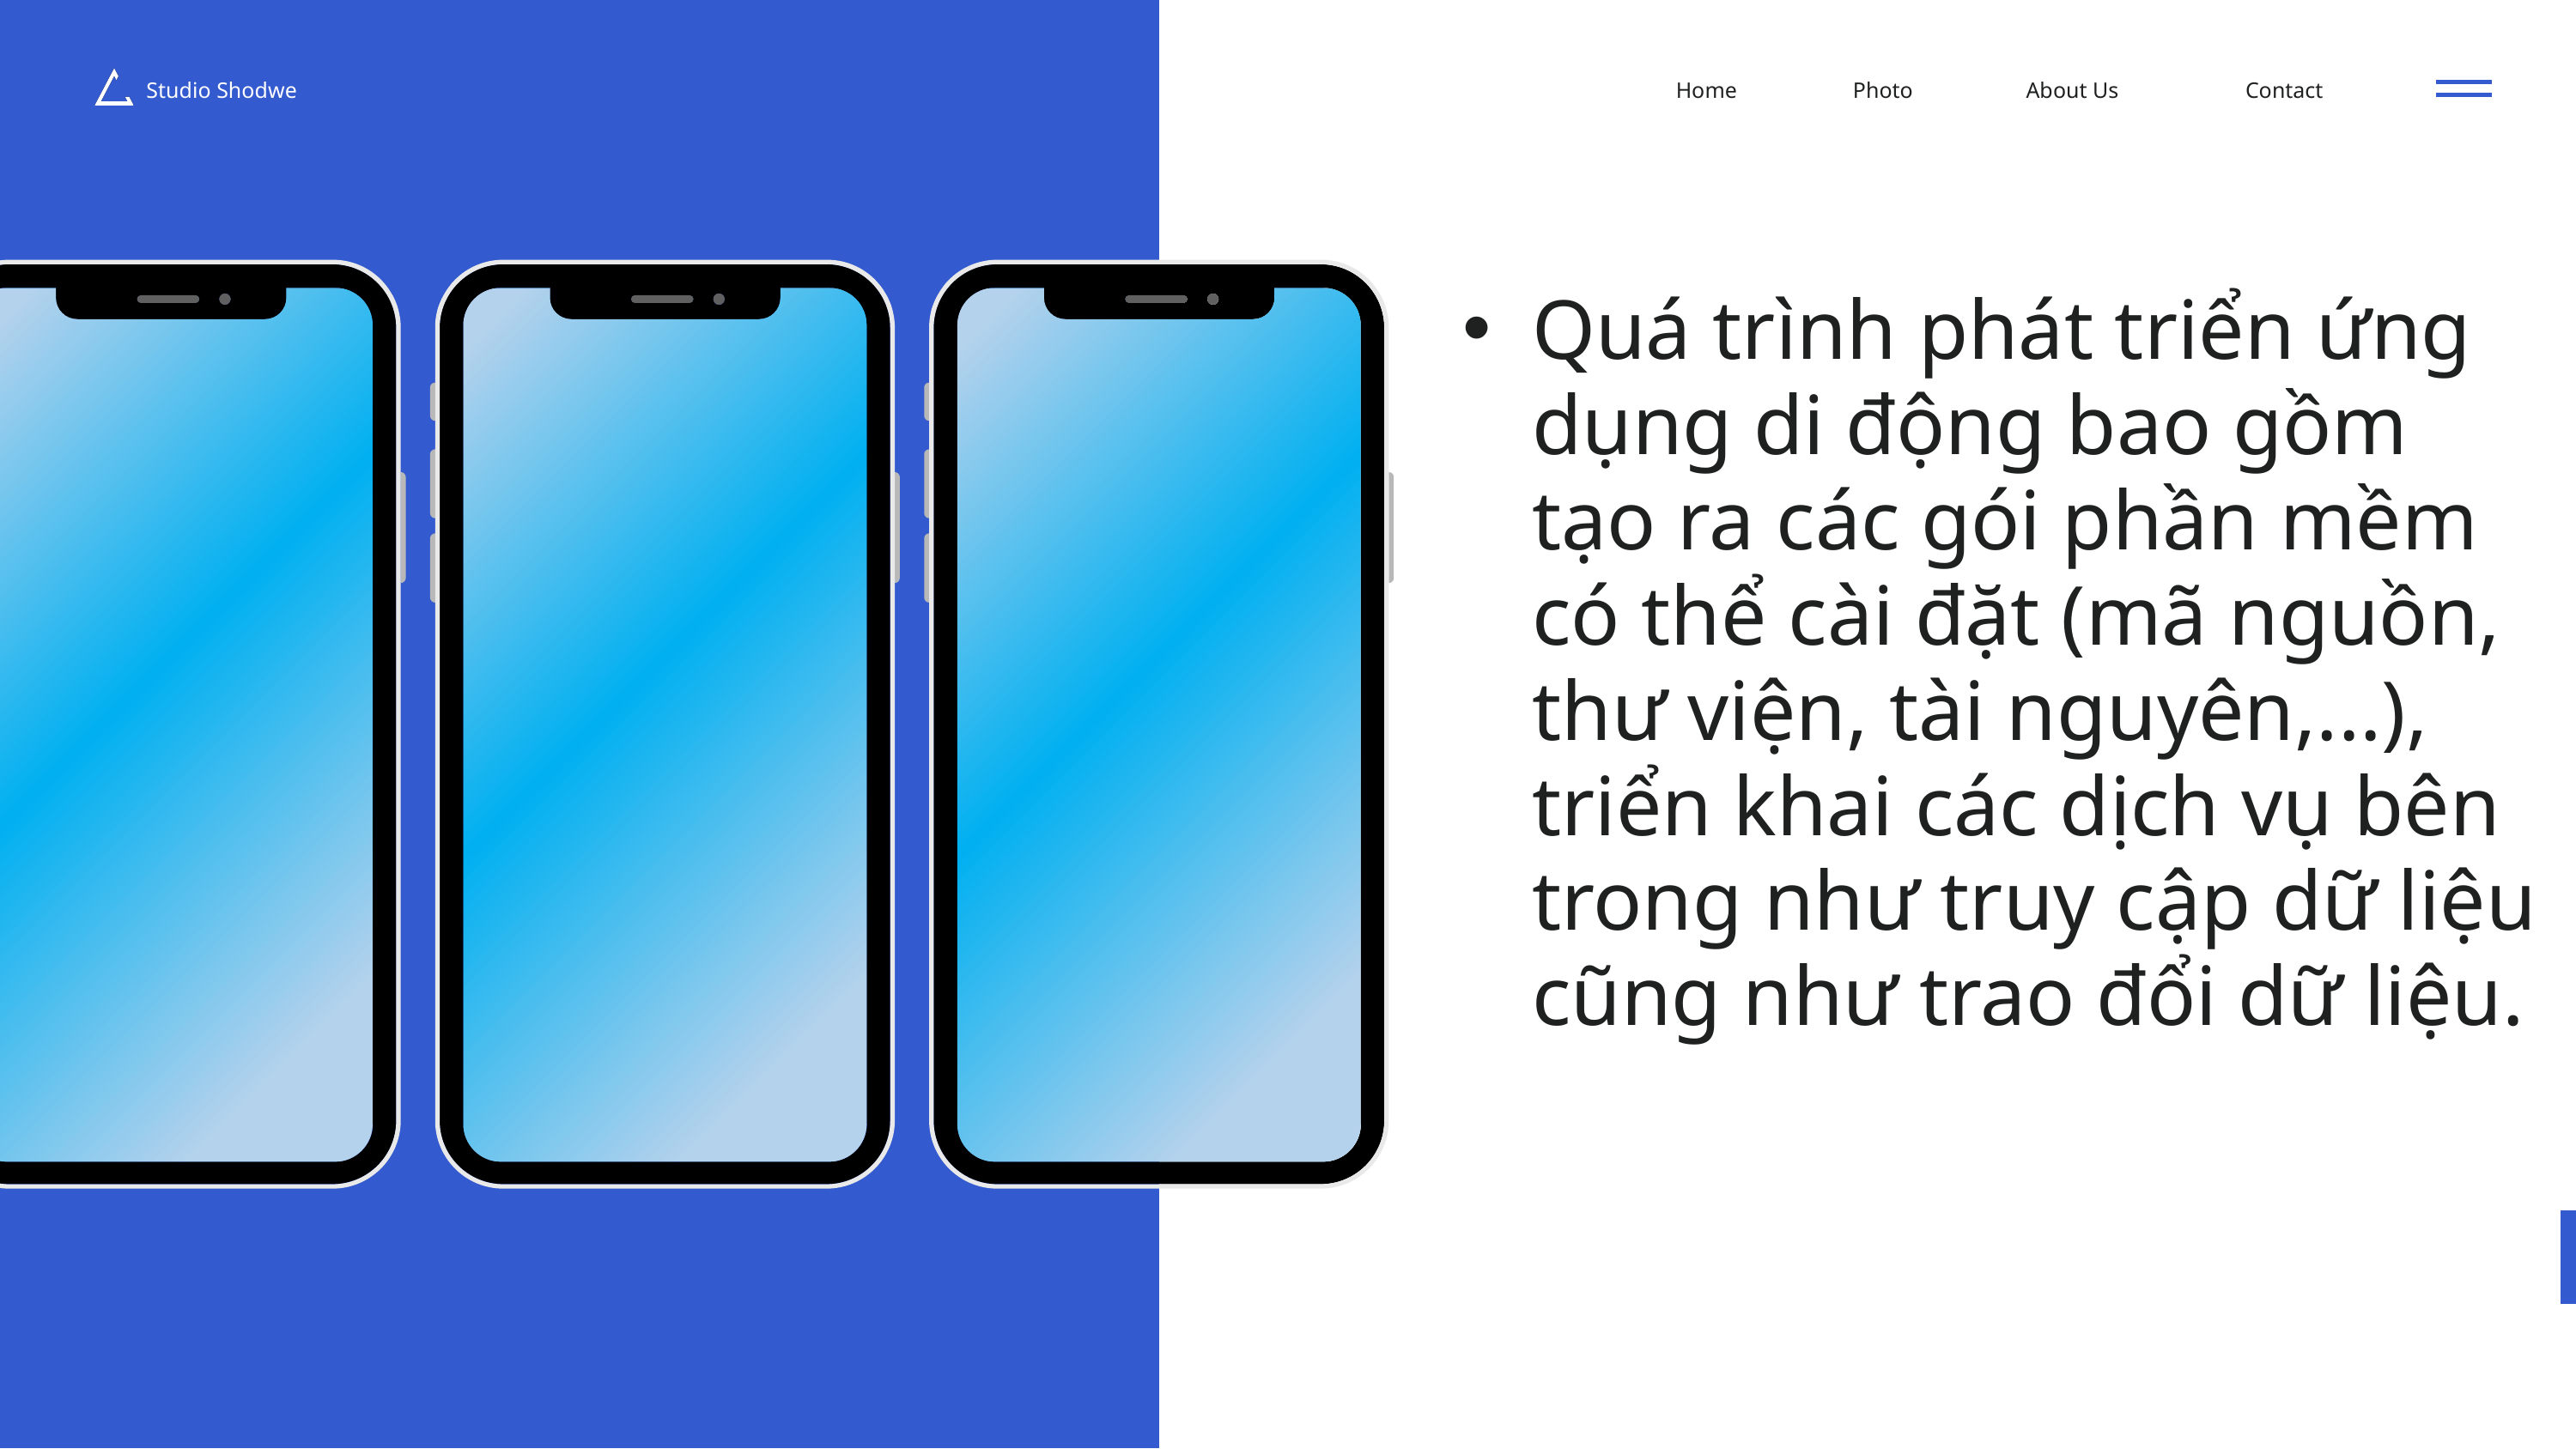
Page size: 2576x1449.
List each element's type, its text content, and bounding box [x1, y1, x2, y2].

text_box Photo [1852, 72, 1957, 103]
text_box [923, 259, 1394, 1190]
text_box Quá trình phát triển ứng dụng di động bao gồm tạo ra các gói phần mềm có thể cài đặt (mã nguồn, thư viện, tài nguyên,...), triển khai các dịch vụ bên trong như truy cập dữ liệu cũng như trao đổi dữ liệu. [1399, 281, 2539, 1042]
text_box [2560, 1210, 2576, 1304]
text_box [2435, 92, 2493, 97]
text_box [2435, 79, 2493, 84]
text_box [429, 259, 901, 1190]
text_box Home [1675, 72, 1790, 103]
text_box Contact [2245, 72, 2384, 103]
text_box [0, 259, 406, 1190]
text_box About Us [2026, 72, 2176, 103]
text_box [0, 0, 1159, 1449]
